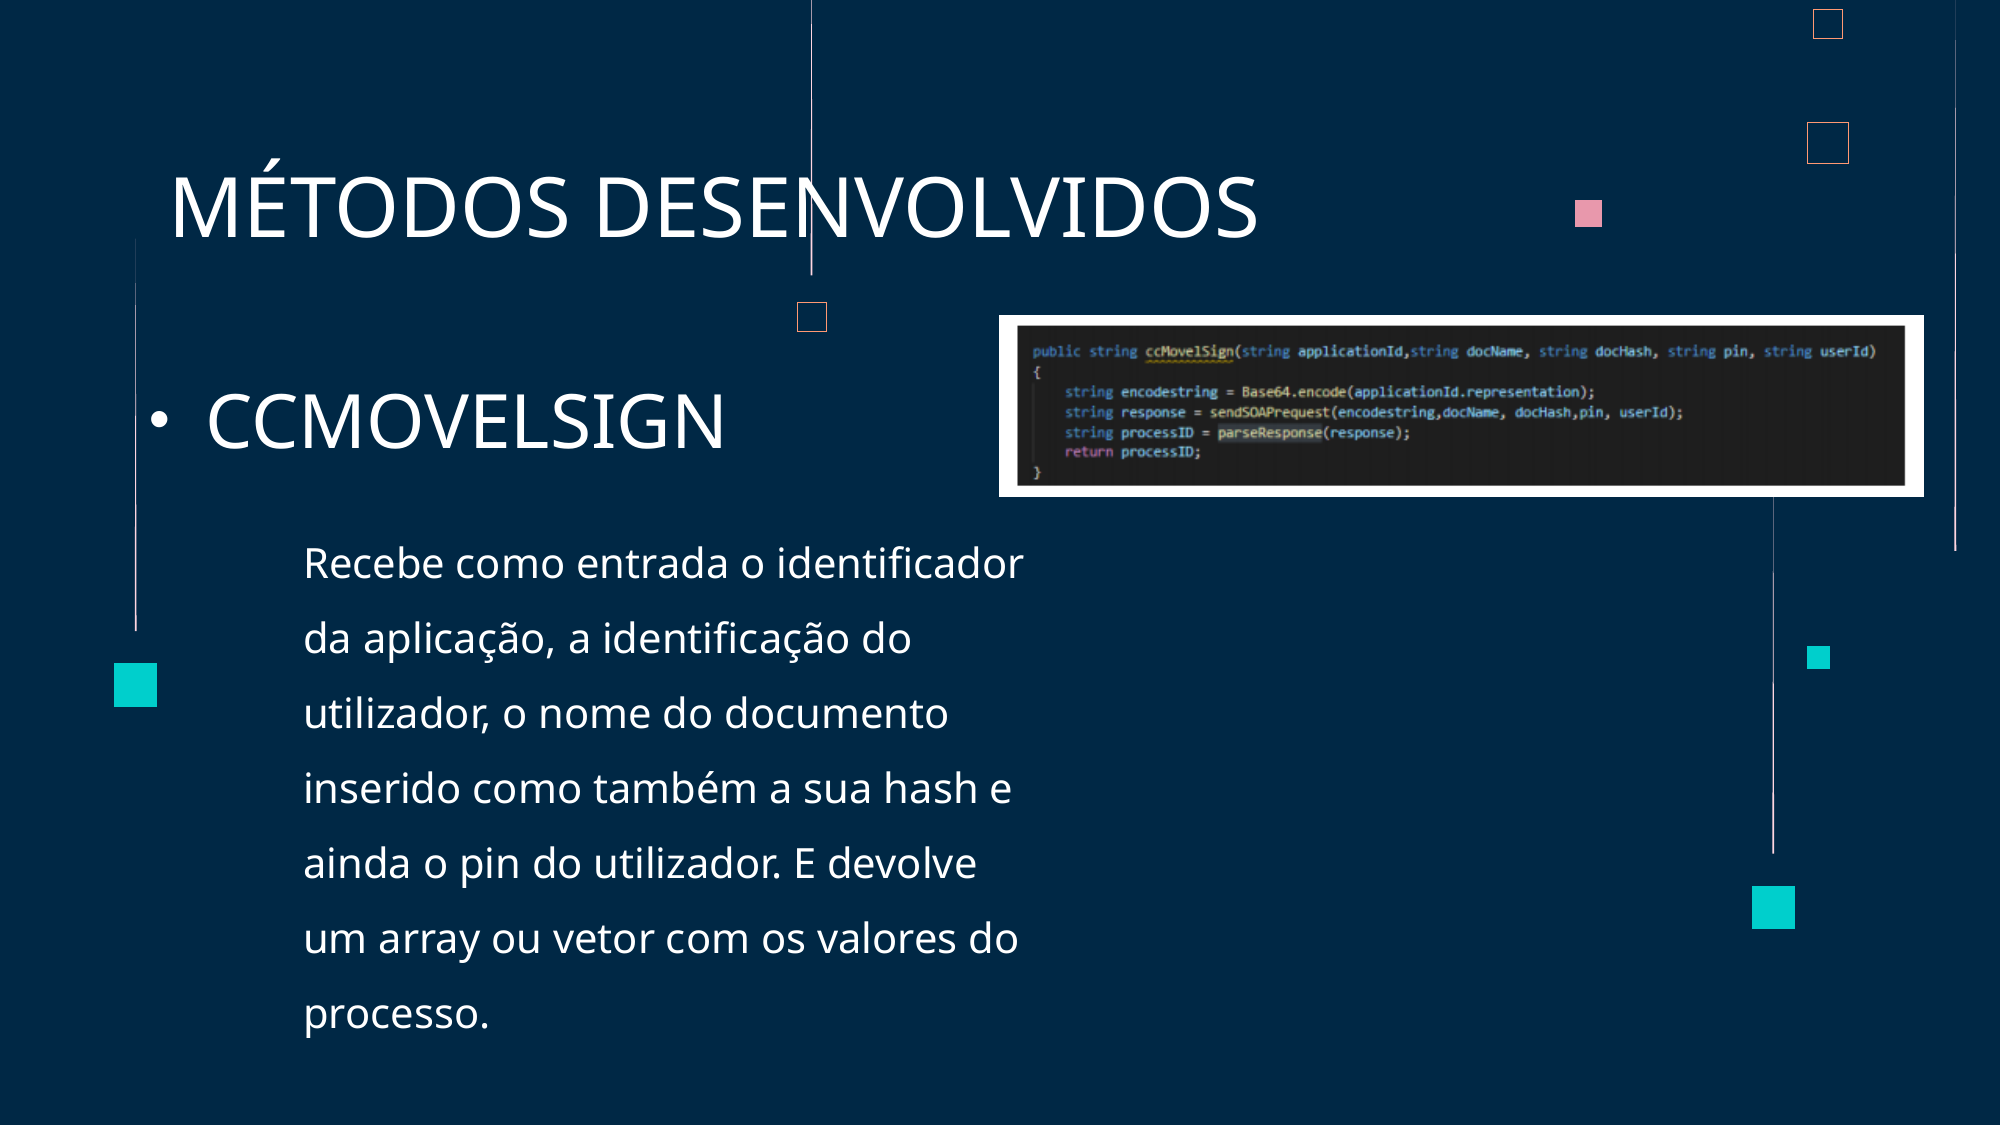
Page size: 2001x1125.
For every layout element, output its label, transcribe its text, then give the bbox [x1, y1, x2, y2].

text_box Recebe como entrada o identificador da aplicação, a identificação do utilizador, o nome do documento inserido como também a sua hash e ainda o pin do utilizador. E devolve um array ou vetor com os valores do processo. [269, 496, 1051, 1006]
title MÉTODOS DESENVOLVIDOS [153, 85, 1627, 269]
subtitle CCMOVELSIGN [115, 313, 897, 497]
picture [999, 315, 1924, 497]
